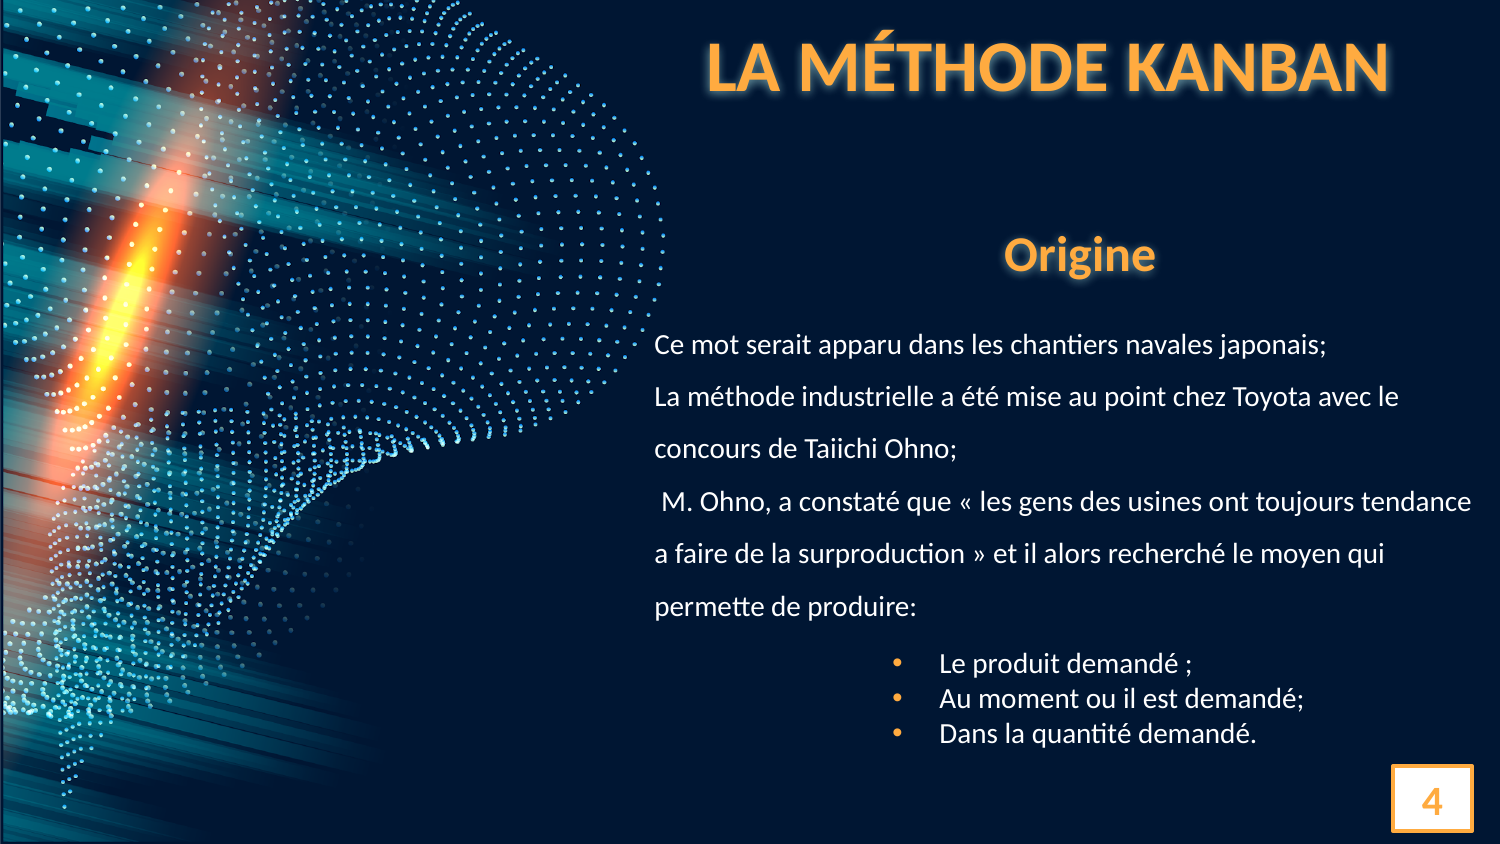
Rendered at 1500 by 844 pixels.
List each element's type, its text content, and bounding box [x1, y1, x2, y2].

text_box 4 [1391, 764, 1474, 833]
text_box Le produit demandé ; Au moment ou il est demandé; Dans la quantité demandé. [877, 637, 1500, 757]
picture [0, 0, 1500, 844]
title LA MÉTHODE KANBAN [629, 25, 1468, 122]
text_box Ce mot serait apparu dans les chantiers navales japonais; La méthode industrielle a été mise au point chez Toyota avec le concours de Taiichi Ohno; M. Ohno, a constaté que « les gens des usines ont toujours tendance a faire de la surproduction » et il alors recherché le moyen qui permette de produire: [629, 300, 1500, 630]
text_box Origine [661, 200, 1500, 297]
